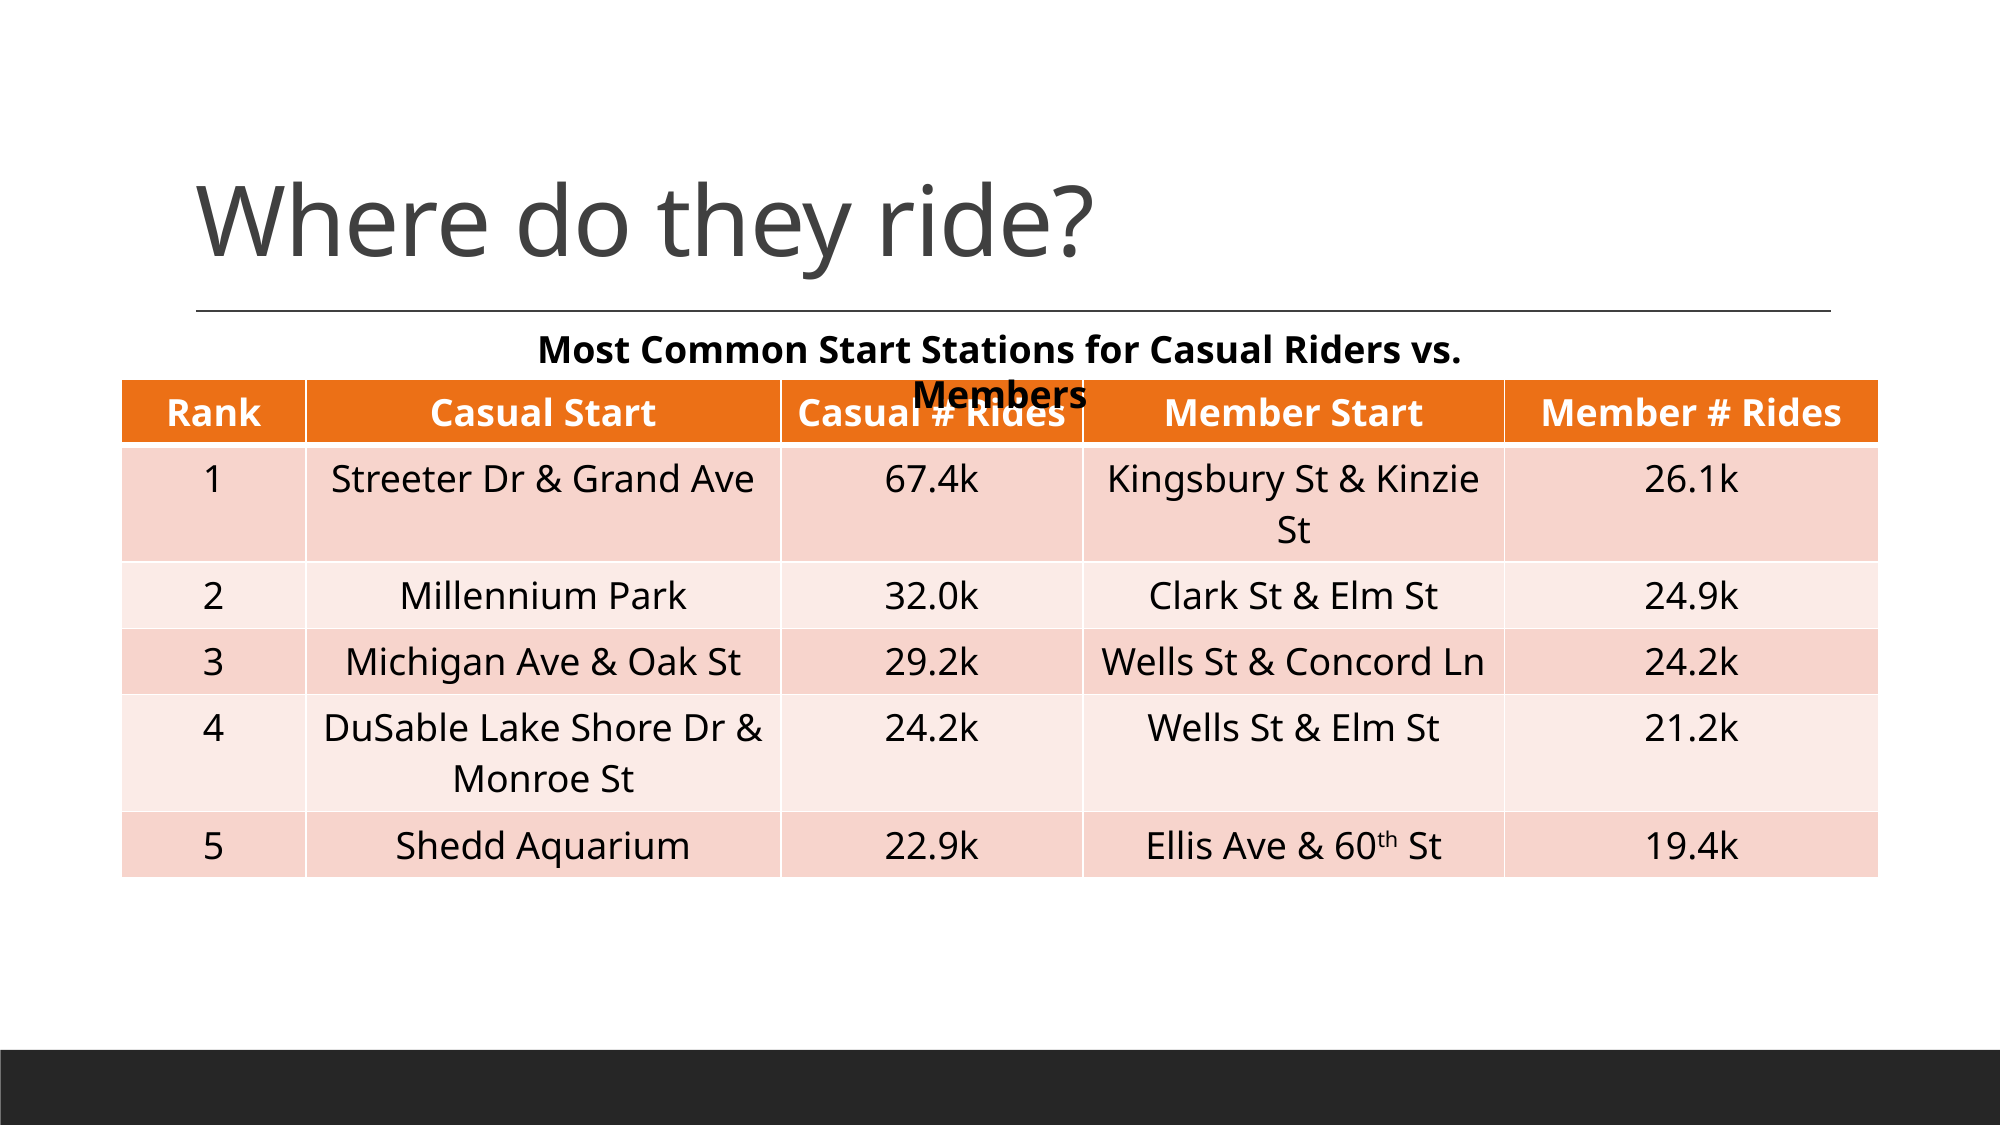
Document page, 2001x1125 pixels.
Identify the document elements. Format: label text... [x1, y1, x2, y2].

table_cell Millennium Park [307, 563, 780, 628]
table_cell Wells St & Elm St [1084, 695, 1504, 811]
table_cell Kingsbury St & Kinzie St [1084, 448, 1504, 561]
text_box Most Common Start Stations for Casual Riders vs. Members [433, 318, 1567, 424]
table_cell 24.2k [782, 695, 1082, 811]
table_cell 24.2k [1505, 629, 1878, 694]
table_cell 1 [122, 448, 305, 561]
table_cell 3 [122, 629, 305, 694]
table_cell 21.2k [1505, 695, 1878, 811]
table_header Member # Rides [1505, 380, 1878, 442]
table_header Member Start [1084, 424, 1504, 442]
table_cell 5 [122, 812, 305, 877]
table_cell Clark St & Elm St [1084, 563, 1504, 628]
title Where do they ride? [180, 47, 1830, 285]
table_cell 32.0k [782, 563, 1082, 628]
table_cell Wells St & Concord Ln [1084, 629, 1504, 694]
table_cell 24.9k [1505, 563, 1878, 628]
table_header Casual # Rides [782, 424, 1082, 442]
table_cell Ellis Ave & 60th St [1084, 812, 1504, 877]
table_cell Michigan Ave & Oak St [307, 629, 780, 694]
table_cell 22.9k [782, 812, 1082, 877]
table_header Rank [122, 380, 305, 442]
table_cell 26.1k [1505, 448, 1878, 561]
table_cell 29.2k [782, 629, 1082, 694]
table_cell 19.4k [1505, 812, 1878, 877]
table_cell 2 [122, 563, 305, 628]
table_cell 4 [122, 695, 305, 811]
table_cell DuSable Lake Shore Dr & Monroe St [307, 695, 780, 811]
table_cell Shedd Aquarium [307, 812, 780, 877]
table_header Casual Start [307, 380, 780, 442]
table_cell Streeter Dr & Grand Ave [307, 448, 780, 561]
table_cell 67.4k [782, 448, 1082, 561]
